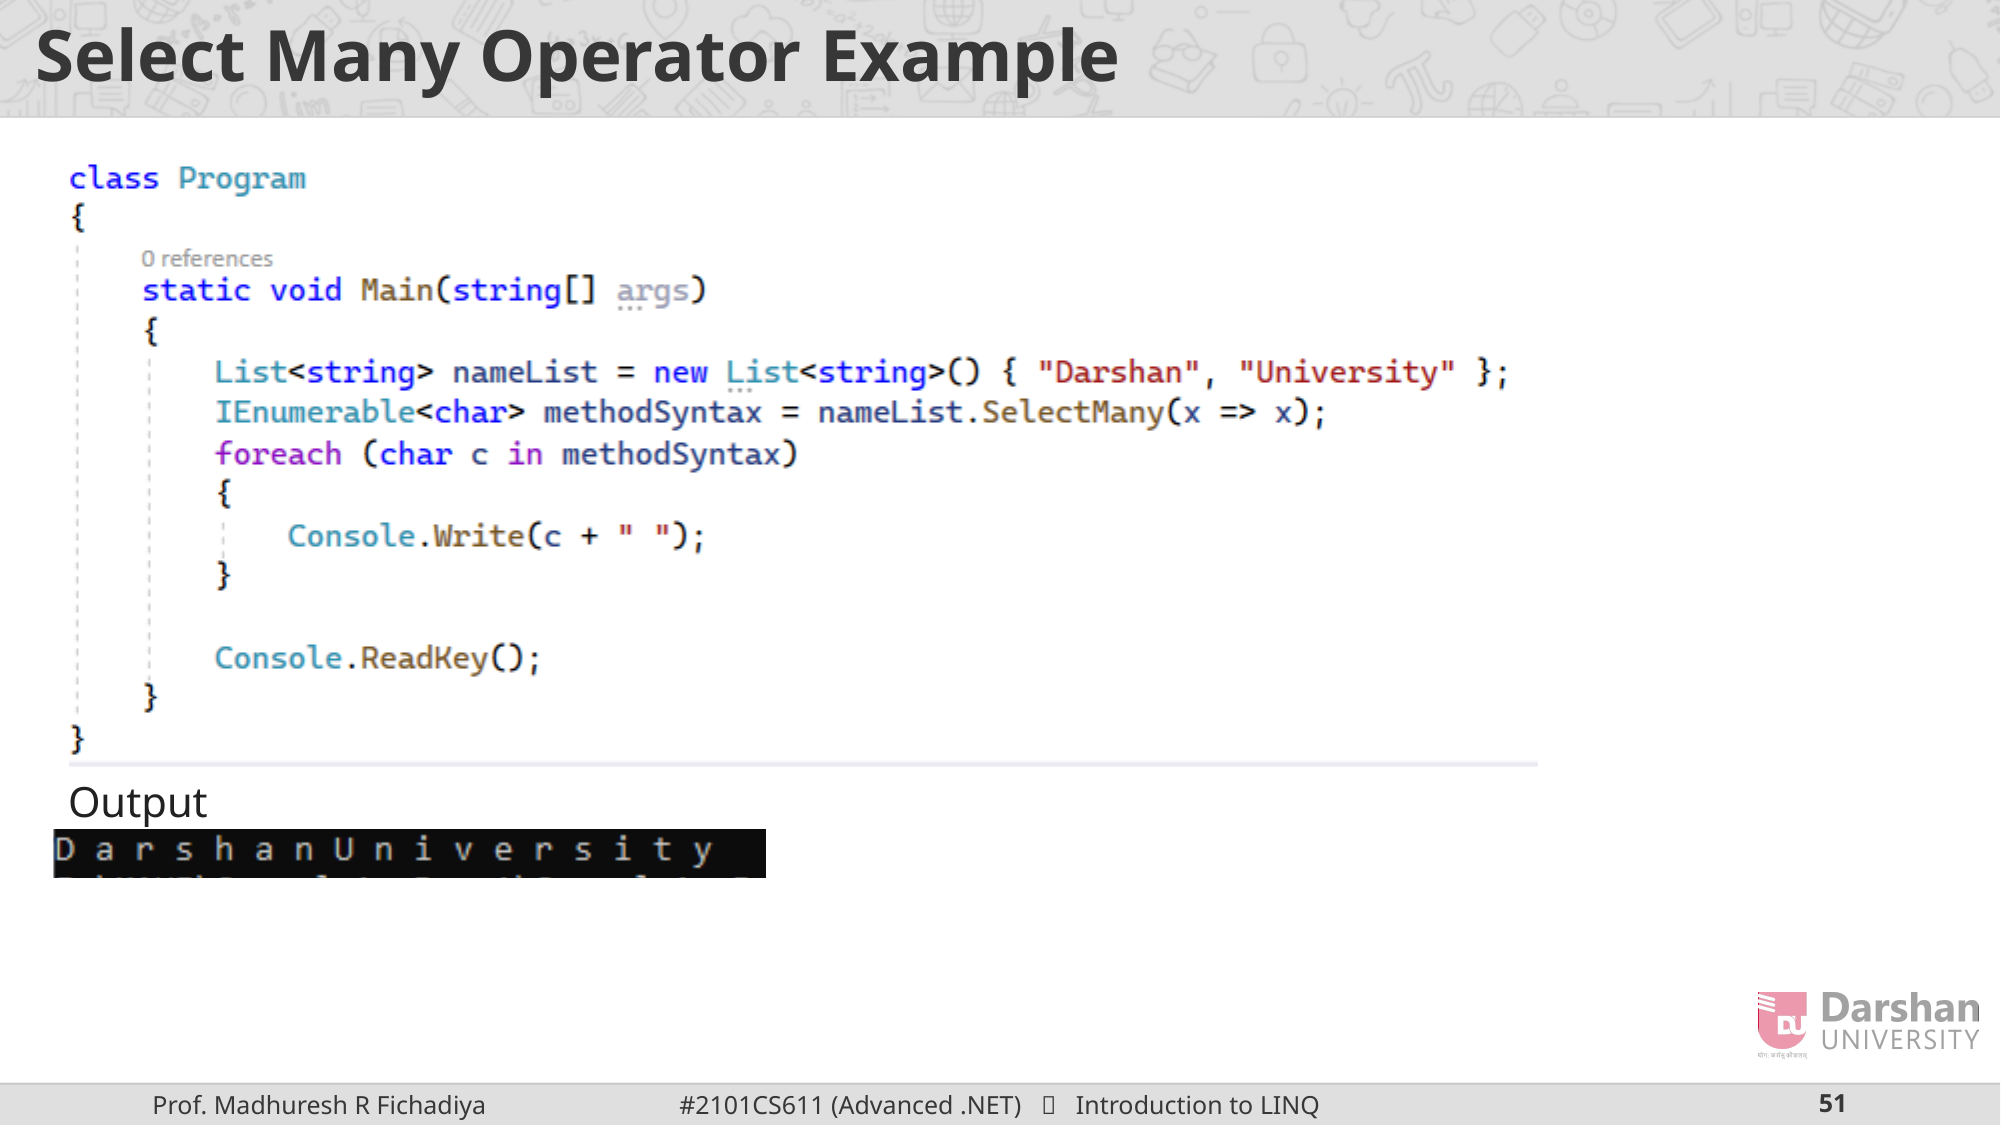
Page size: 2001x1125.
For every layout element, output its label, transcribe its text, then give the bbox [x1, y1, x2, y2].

text_box Output [53, 768, 262, 829]
picture [69, 153, 1538, 769]
title Select Many Operator Example [0, 0, 2000, 117]
table_cell CE [1758, 992, 1979, 1059]
picture [53, 829, 766, 878]
